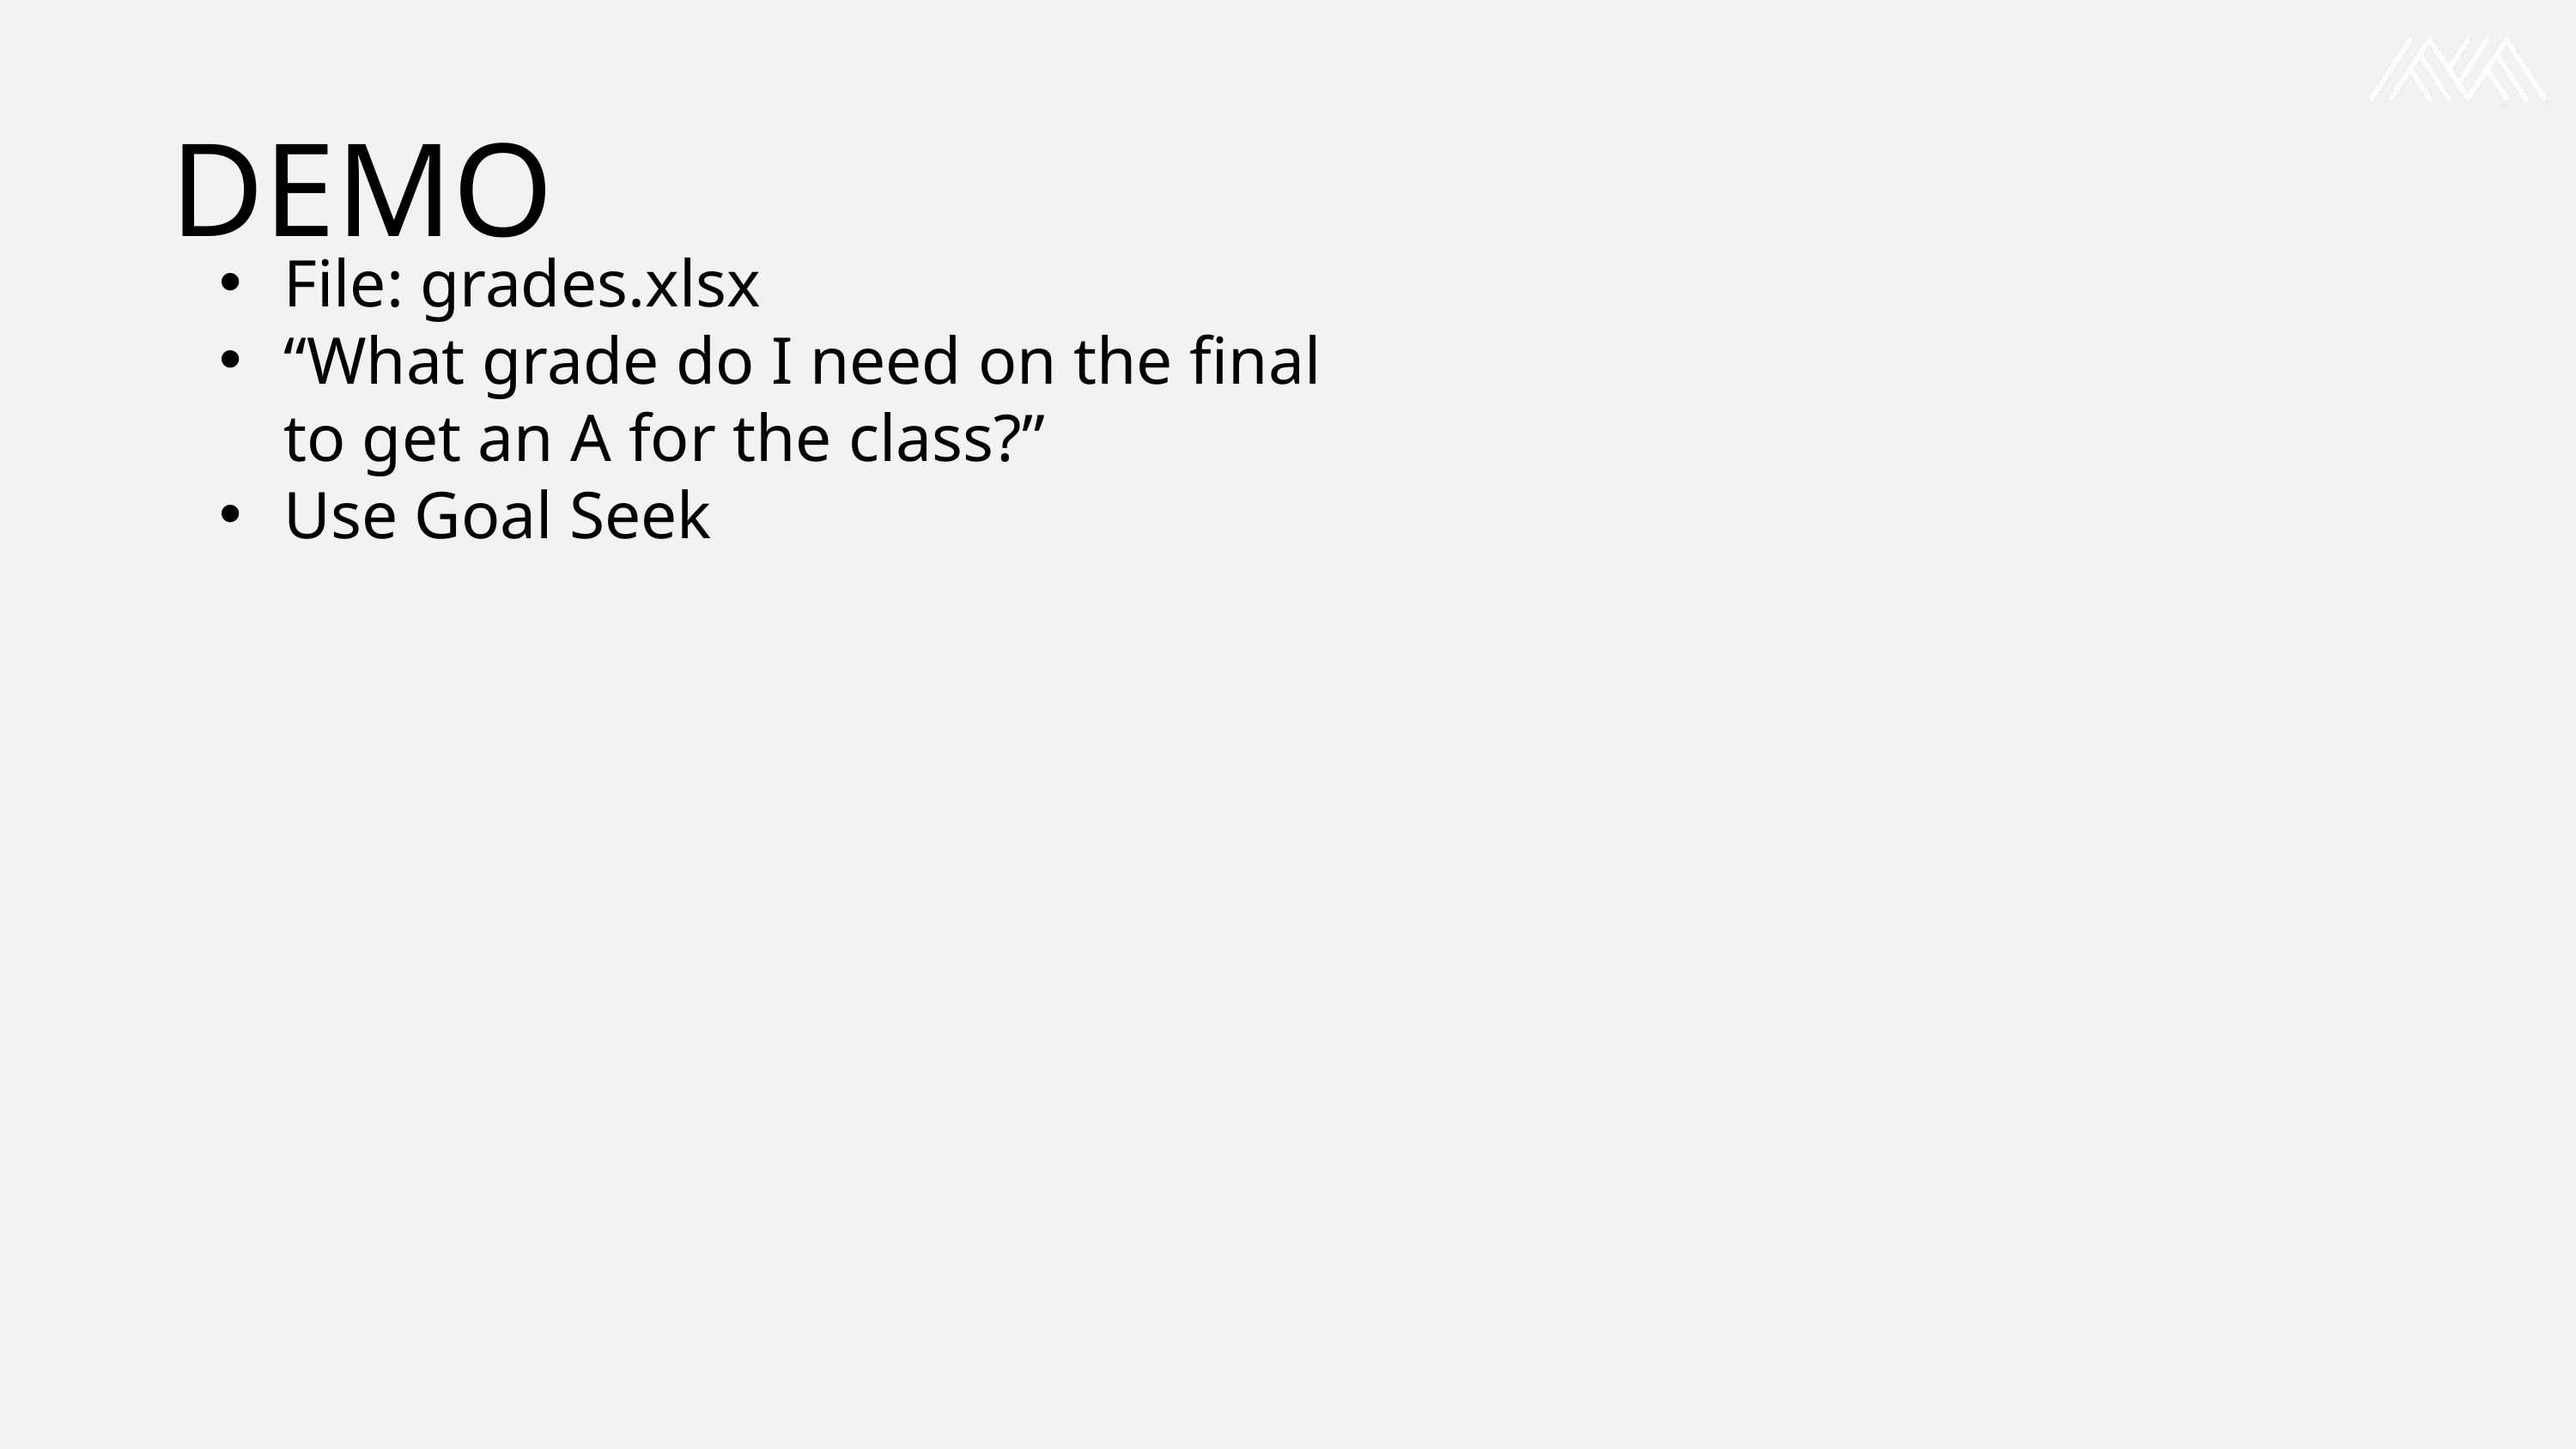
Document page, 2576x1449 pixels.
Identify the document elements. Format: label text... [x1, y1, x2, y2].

picture [2318, 0, 2576, 194]
text_box File: grades.xlsx “What grade do I need on the final to get an A for the class?” Use Goal Seek [170, 242, 1331, 552]
text_box DEMO [170, 82, 622, 242]
